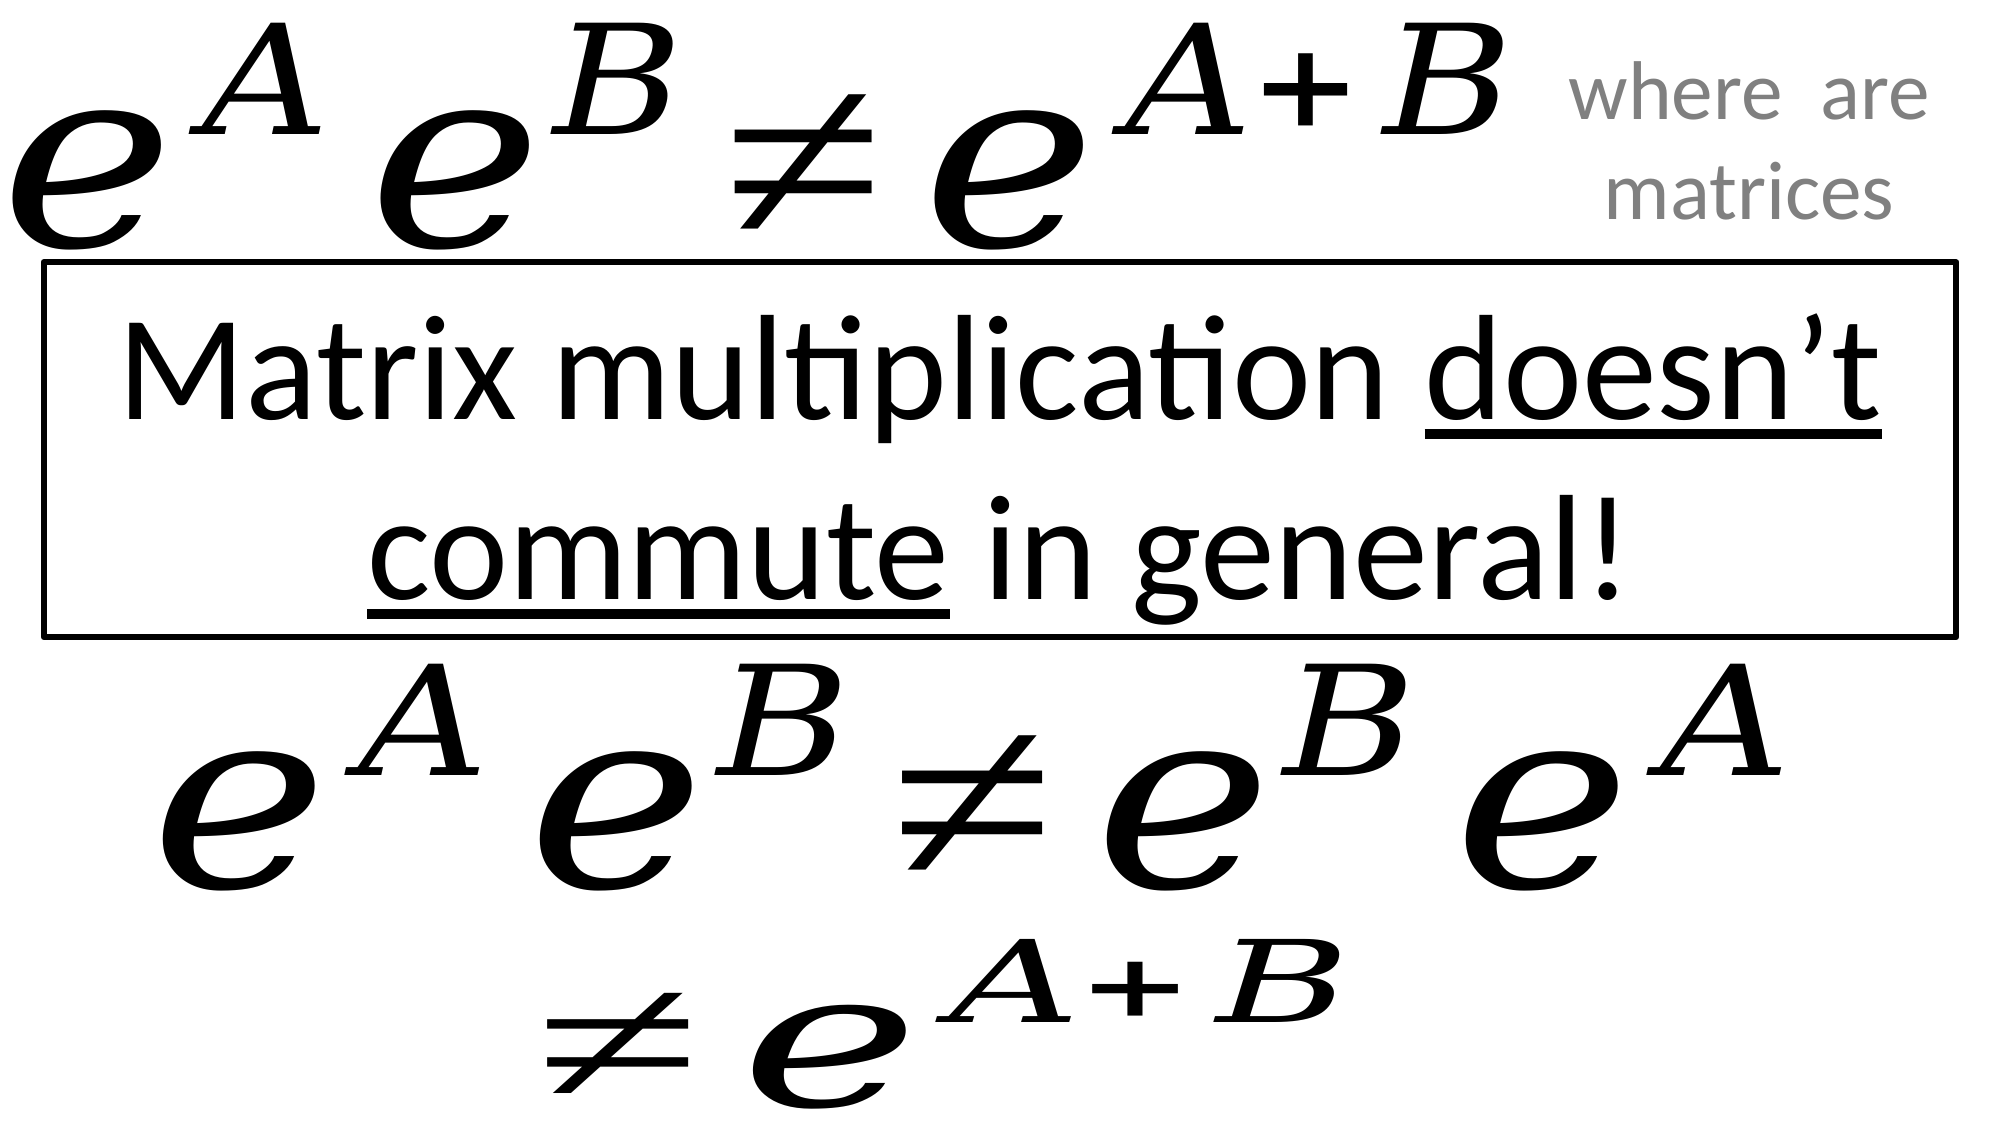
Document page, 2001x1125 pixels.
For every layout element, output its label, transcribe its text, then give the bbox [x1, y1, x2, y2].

text_box [1514, 16, 1985, 235]
text_box Matrix multiplication doesn’t commute in general! [43, 262, 1957, 637]
